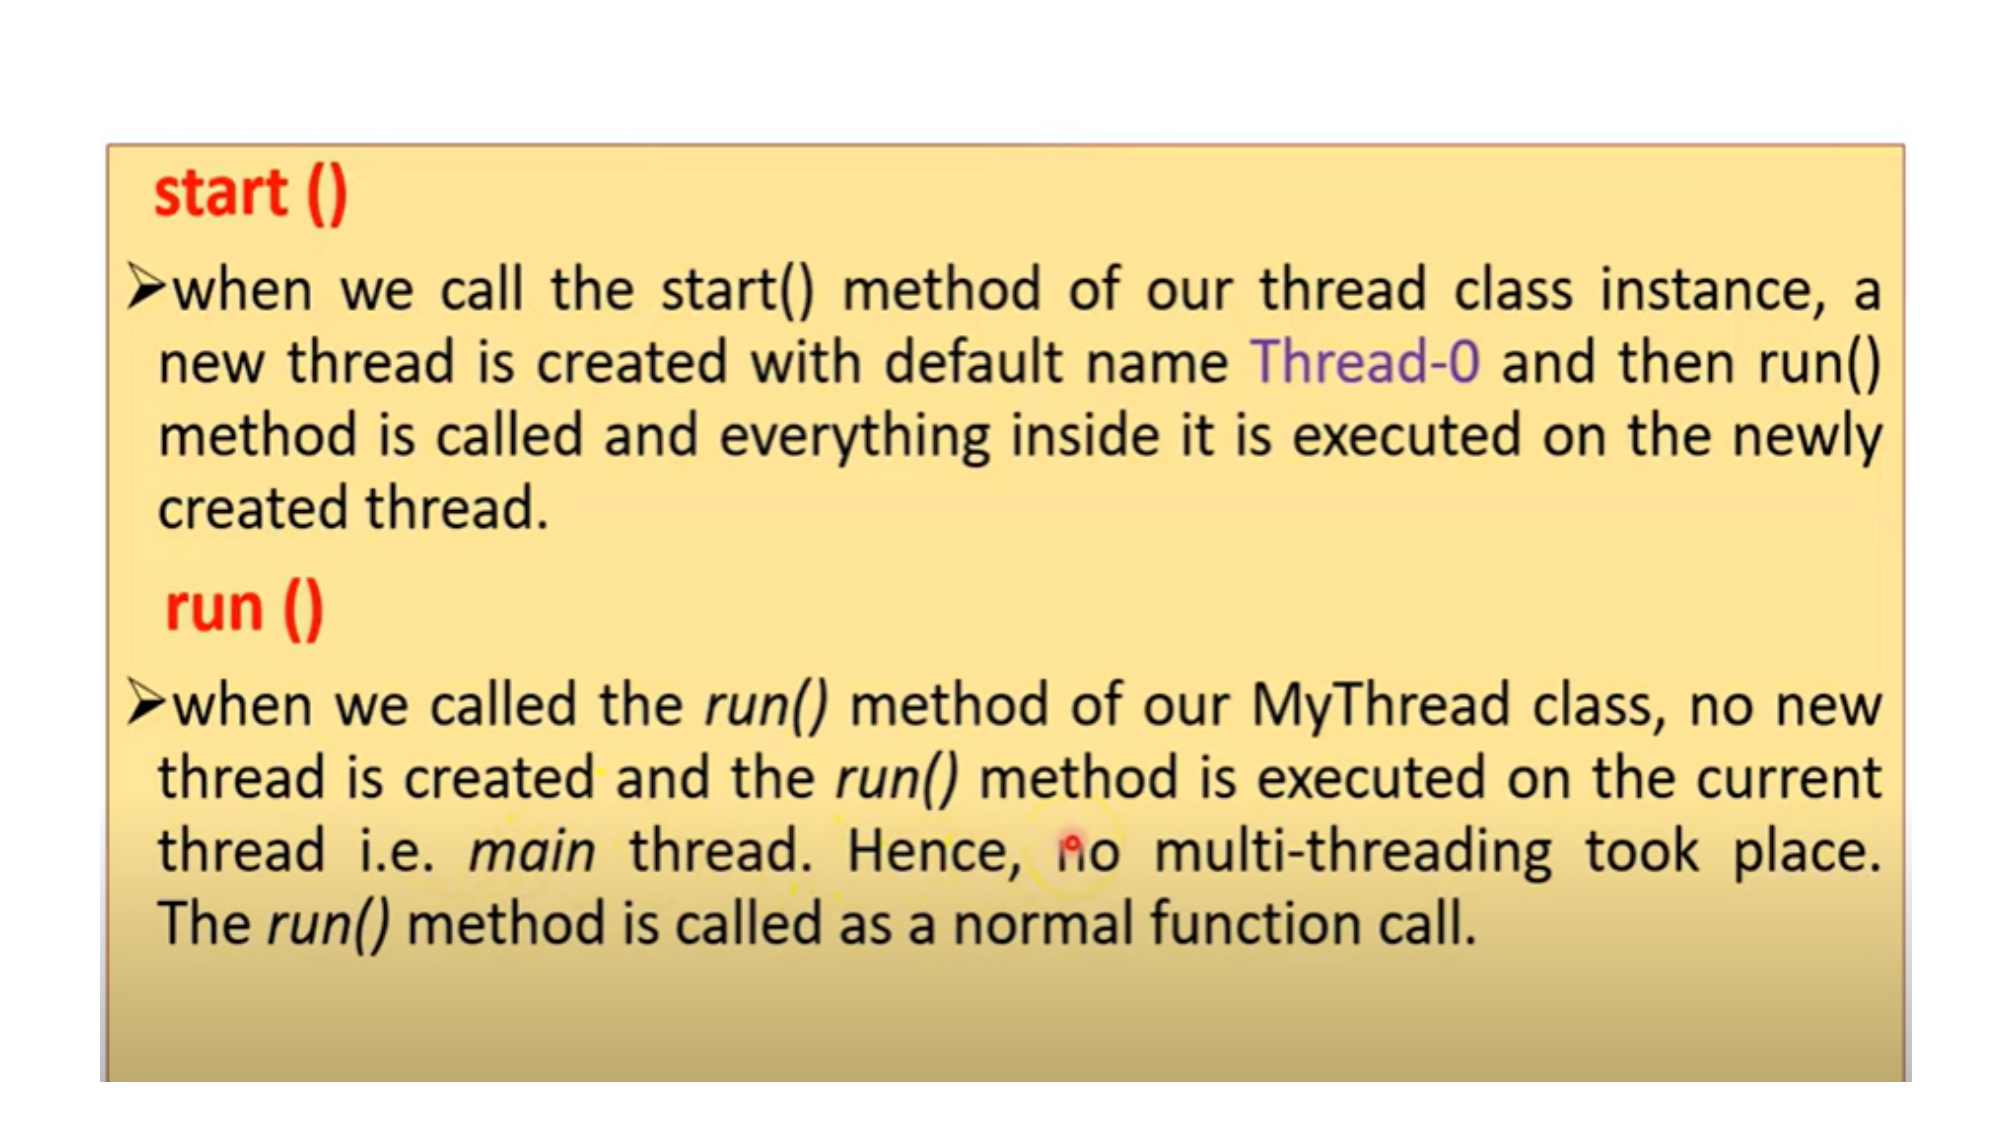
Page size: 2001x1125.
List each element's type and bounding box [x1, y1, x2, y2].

picture [100, 116, 1912, 1082]
